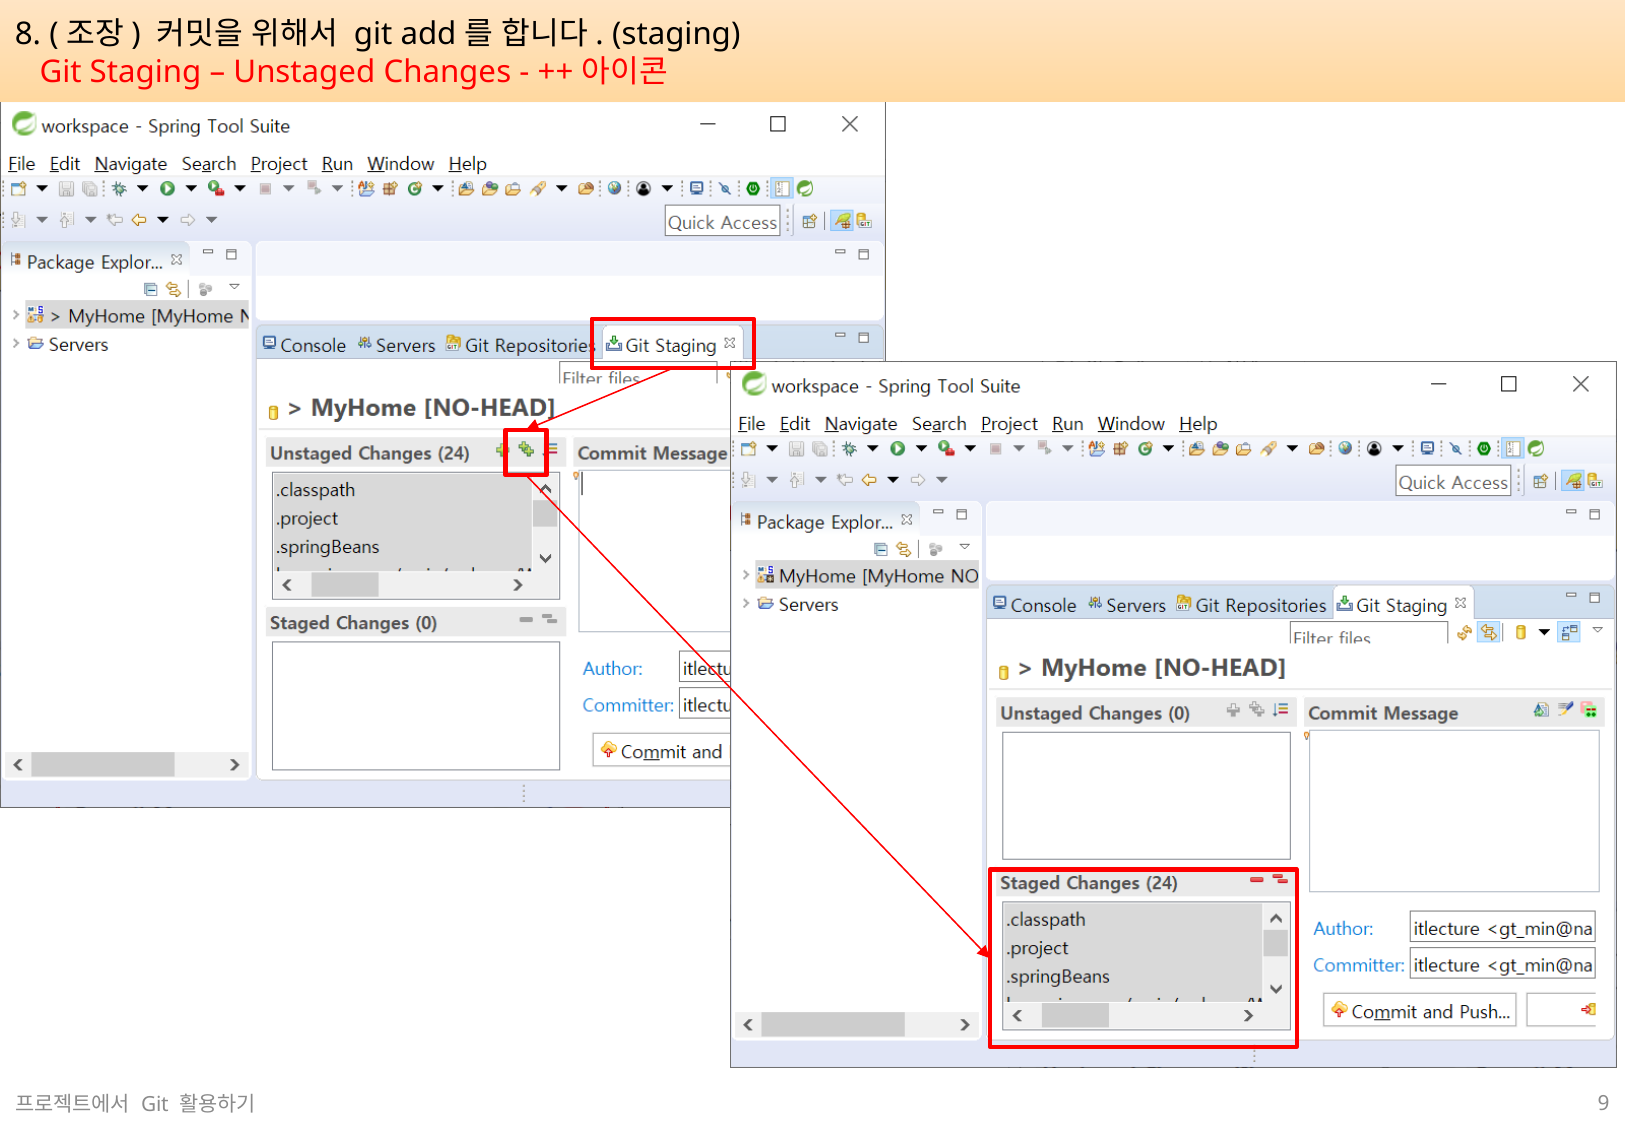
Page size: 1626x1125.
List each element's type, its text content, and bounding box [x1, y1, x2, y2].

text_box 8. (조장) 커밋을 위해서 git add를 합니다. (staging) Git Staging – Unstaged Changes - ++아이콘 [0, 0, 1625, 104]
slide_number 9 [1245, 1082, 1625, 1125]
picture [0, 101, 1617, 1069]
footer 프로젝트에서 Git 활용하기 [0, 1082, 515, 1125]
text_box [525, 367, 674, 430]
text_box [525, 474, 990, 959]
